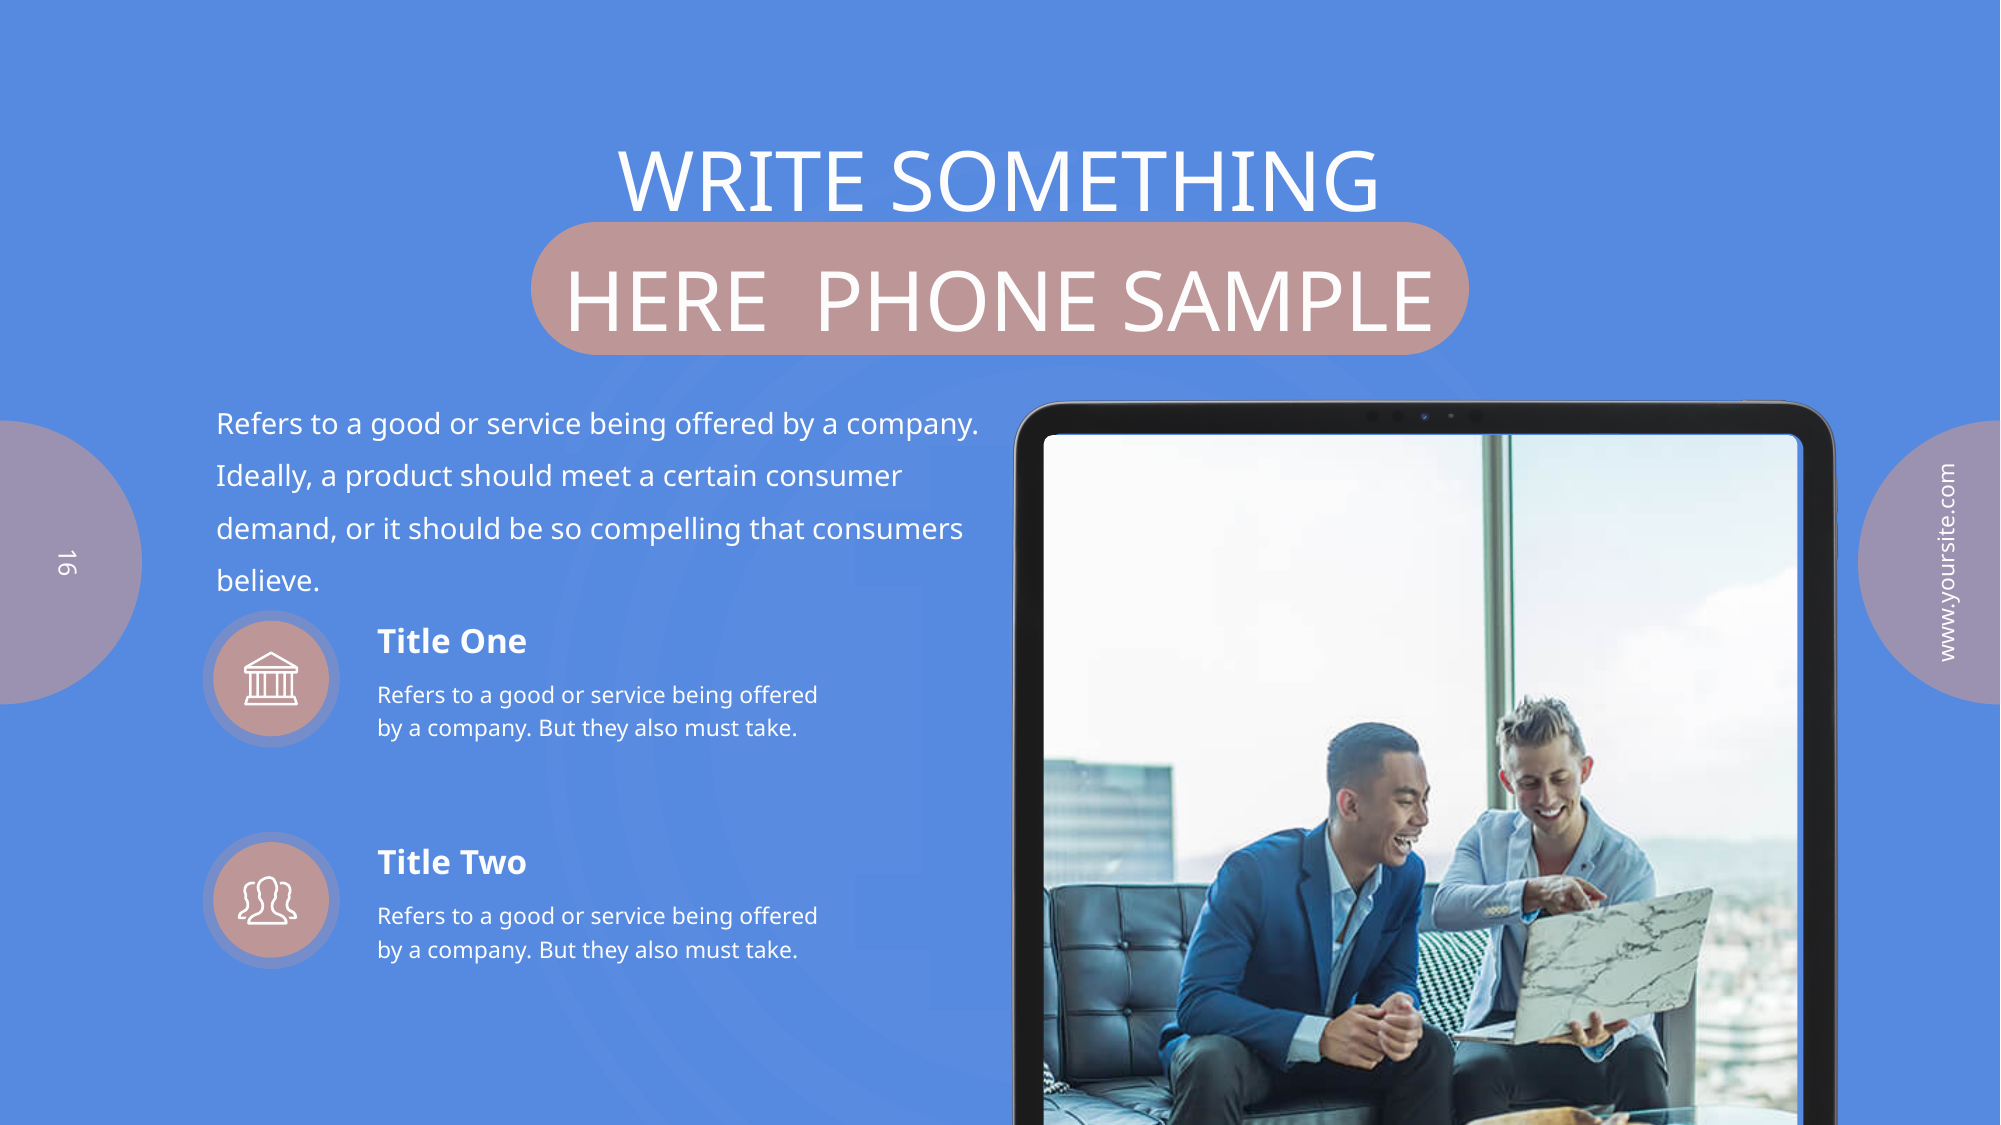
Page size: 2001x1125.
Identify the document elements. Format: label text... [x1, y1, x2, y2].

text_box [202, 610, 340, 748]
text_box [377, 620, 822, 738]
text_box Refers to a good or service being offered by a company. Ideally, a product should meet a certain consumer demand, or it should be so compelling that consumers believe. [202, 381, 1000, 605]
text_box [202, 831, 340, 970]
text_box WRITE SOMETHING HERE PHONE SAMPLE [202, 108, 1798, 336]
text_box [377, 841, 822, 960]
text_box [549, 336, 1451, 357]
picture [967, 330, 1887, 1125]
